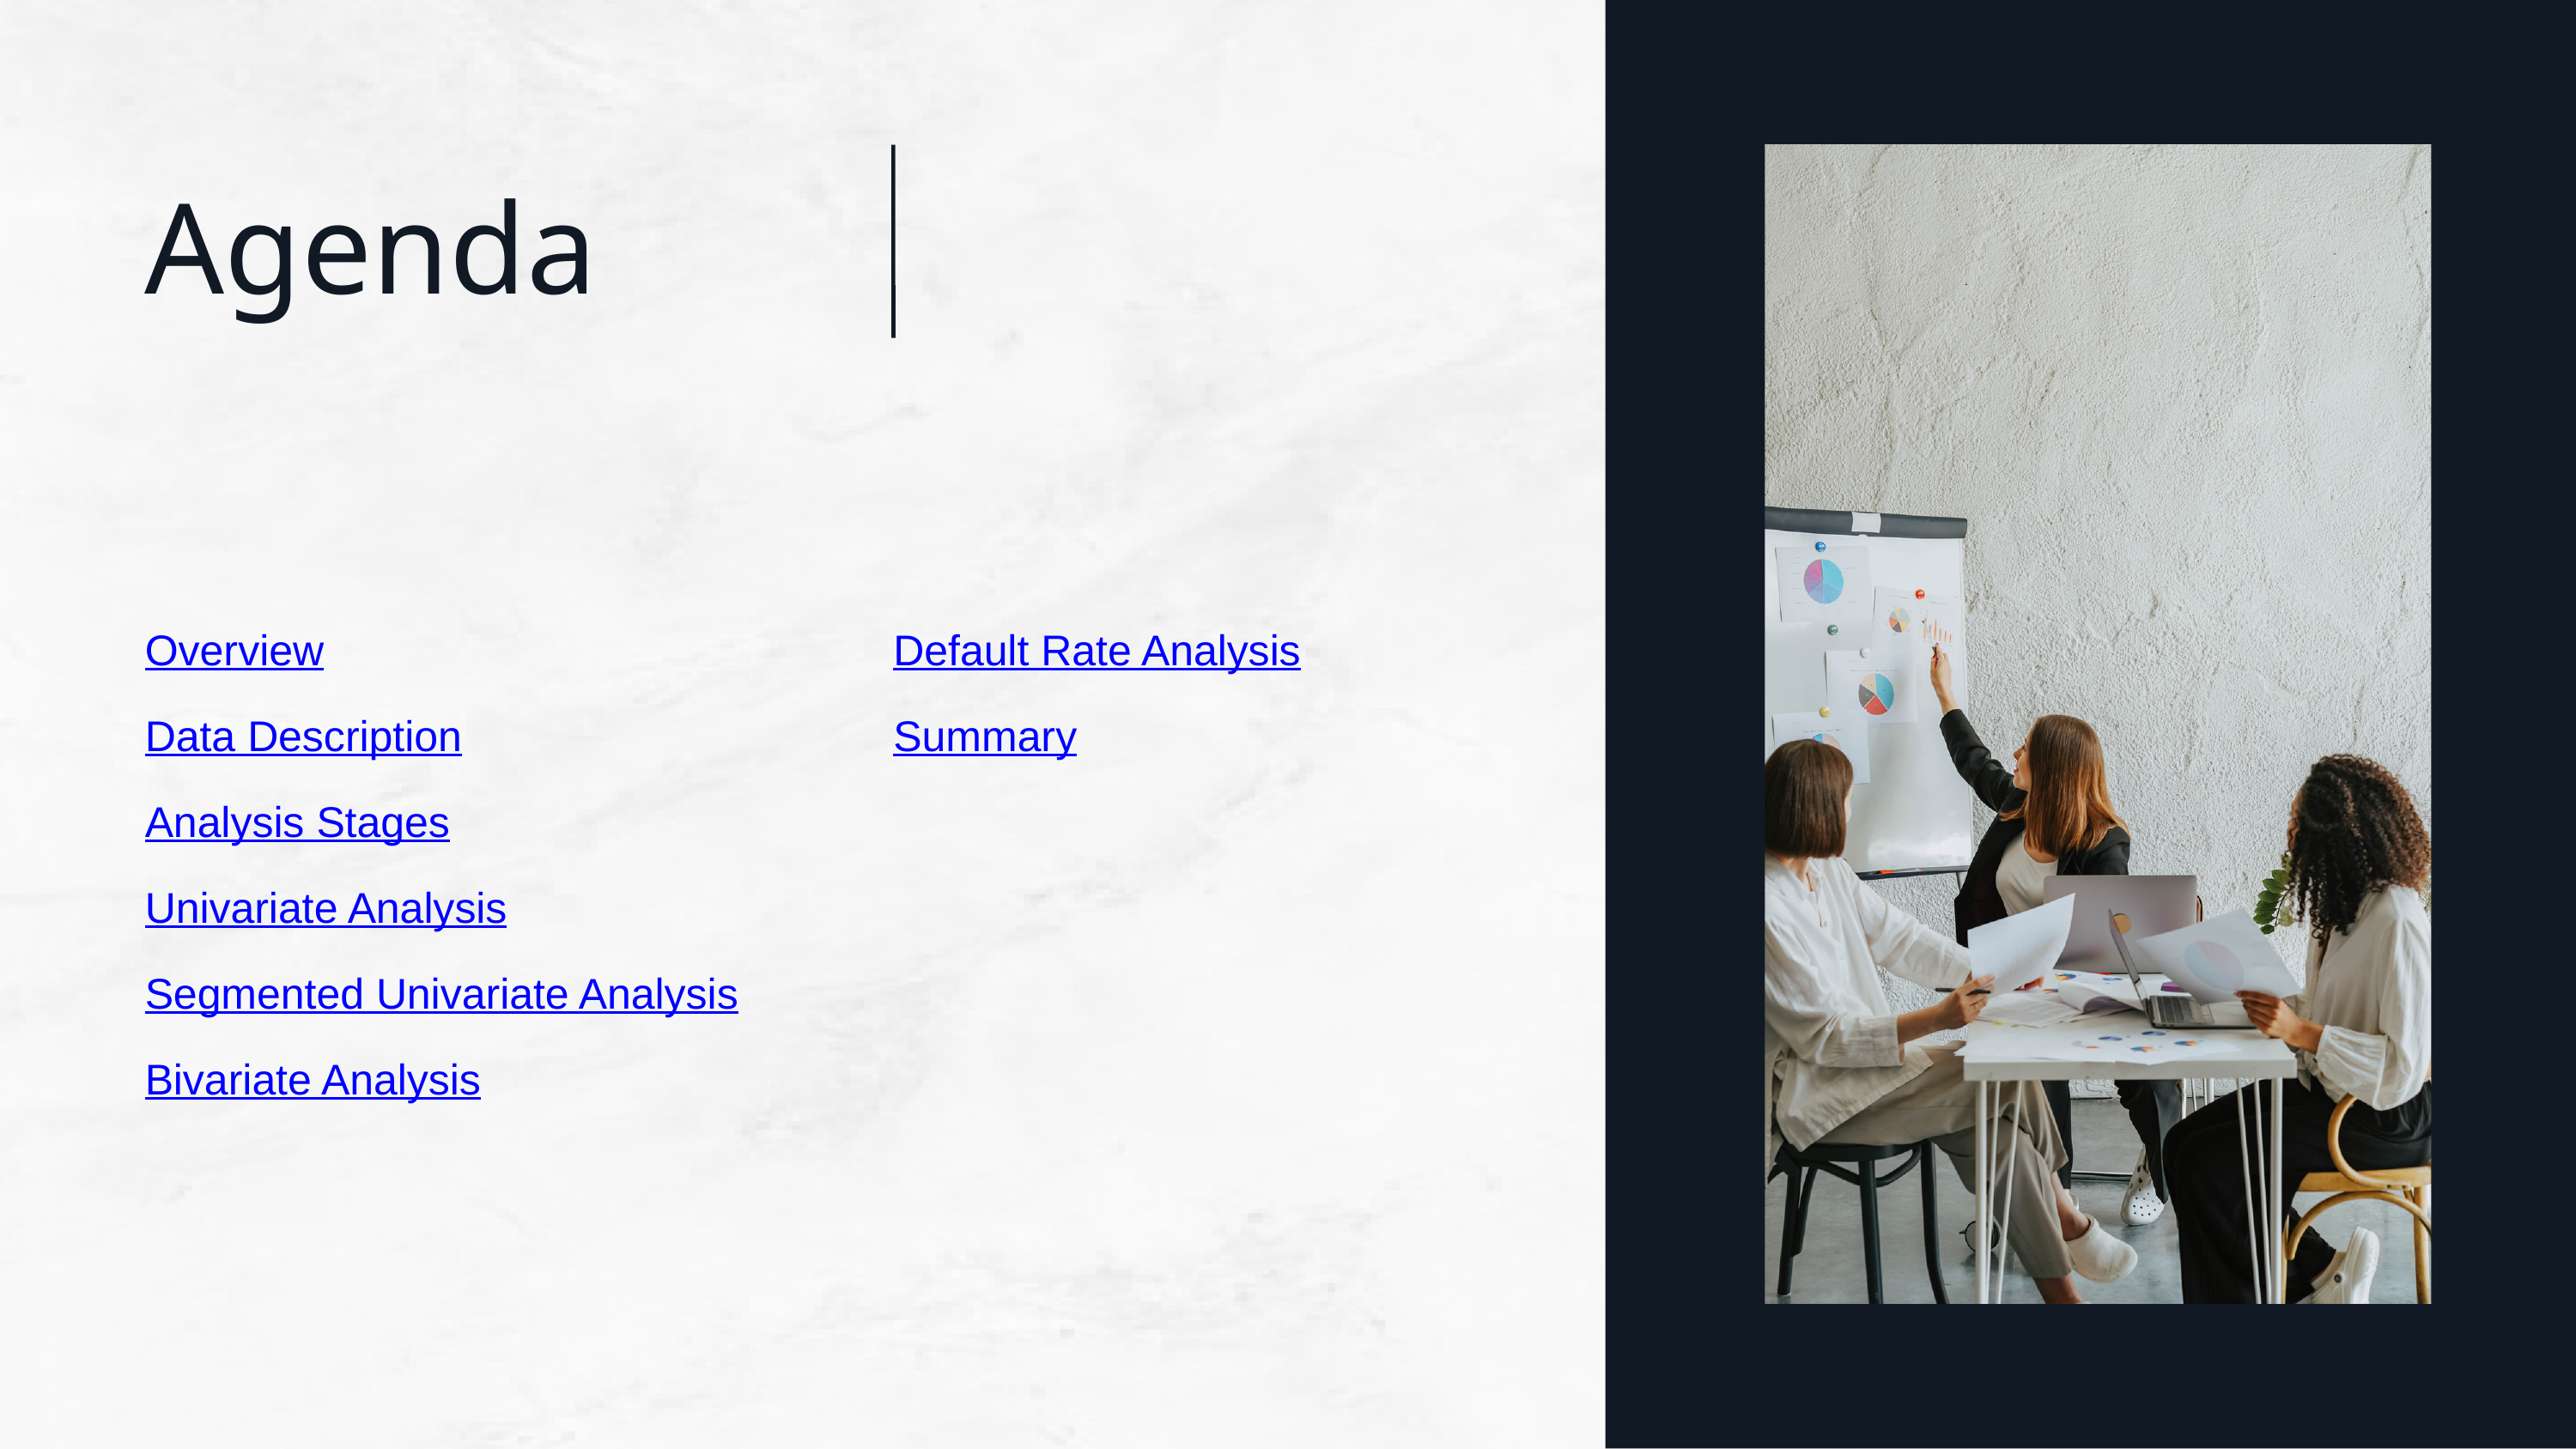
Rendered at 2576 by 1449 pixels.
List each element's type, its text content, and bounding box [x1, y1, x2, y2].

text_box Agenda [144, 168, 863, 319]
text_box [1605, 0, 2576, 1449]
text_box Overview Data Description Analysis Stages Univariate Analysis Segmented Univariate Analysis Bivariate Analysis [144, 588, 890, 1104]
text_box Default Rate Analysis Summary [893, 588, 1518, 761]
text_box [0, 0, 1605, 1449]
text_box [1765, 144, 2432, 1304]
